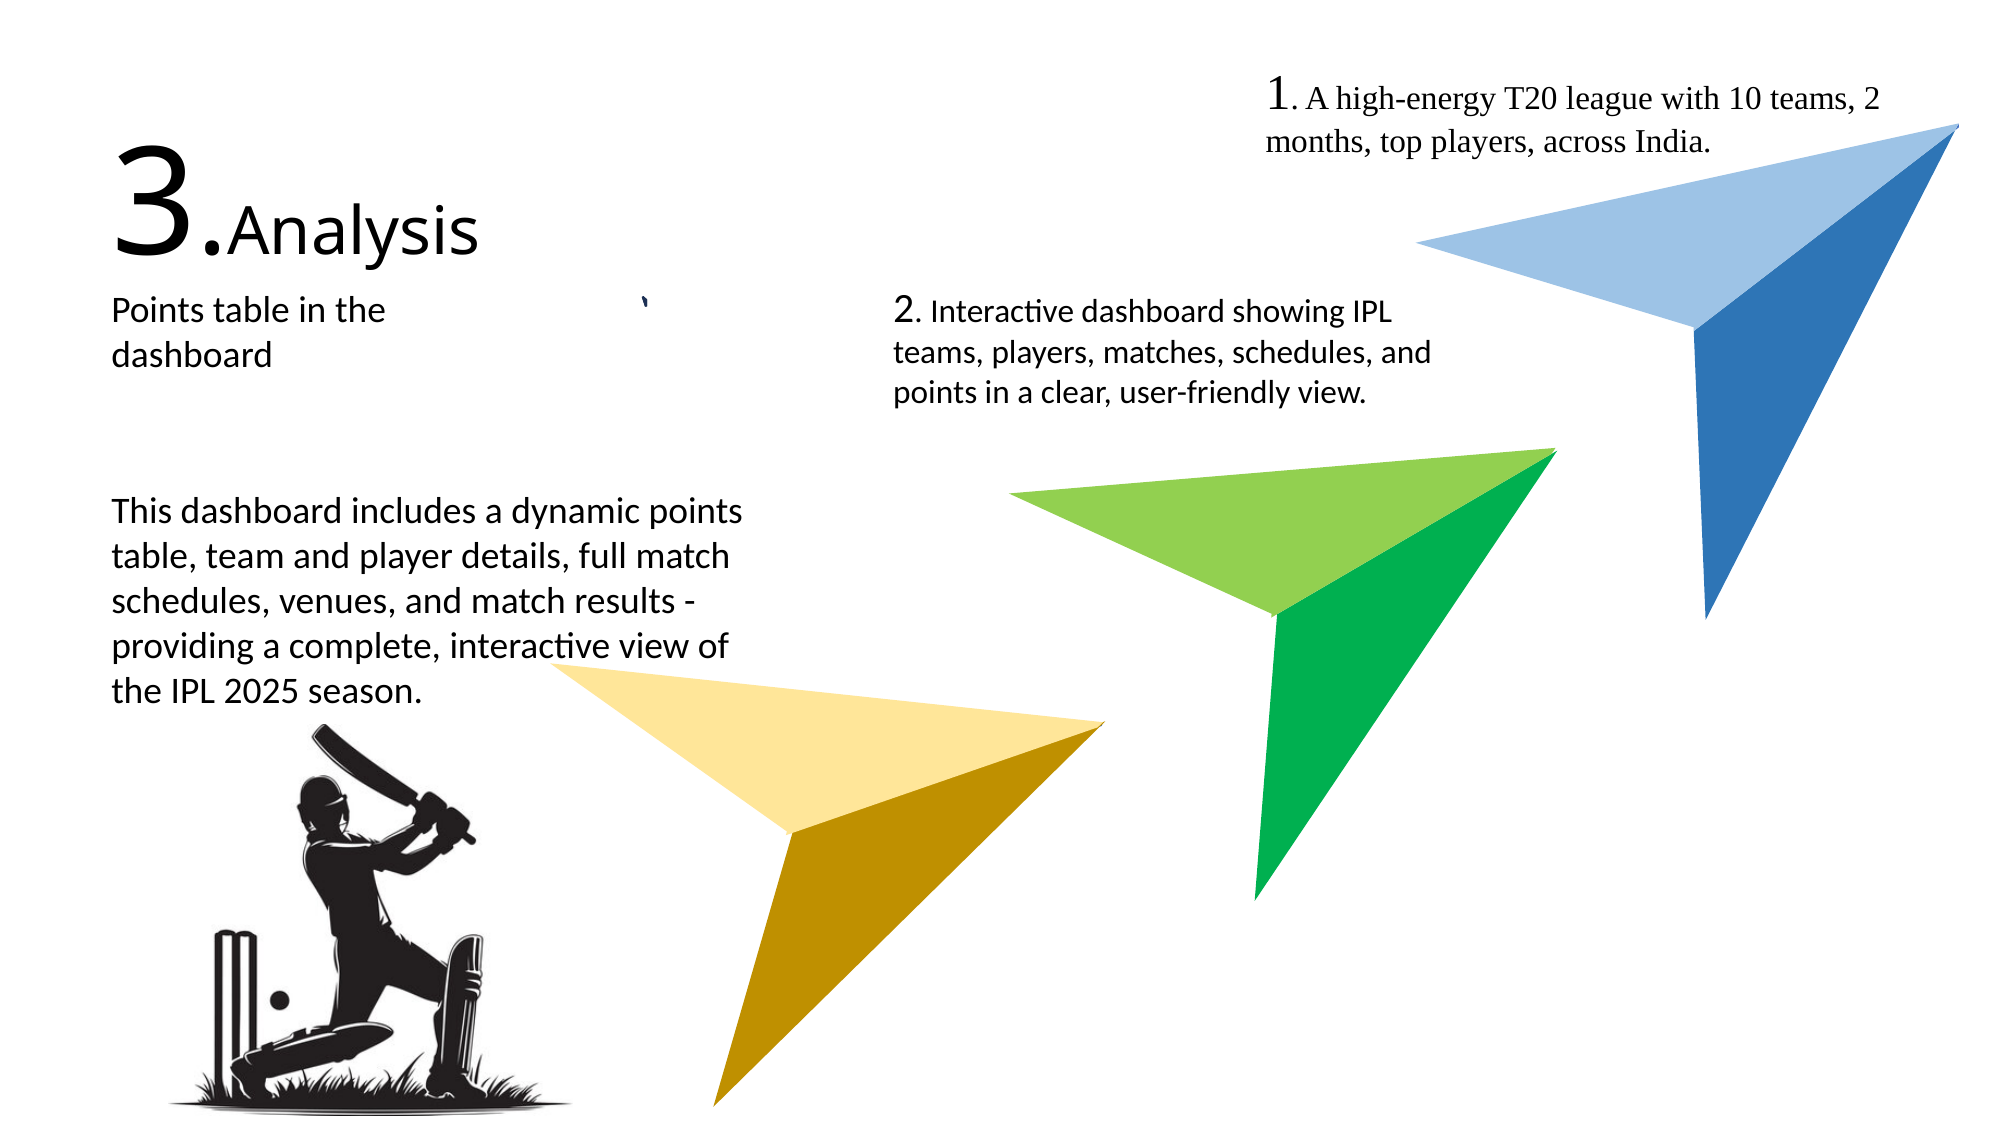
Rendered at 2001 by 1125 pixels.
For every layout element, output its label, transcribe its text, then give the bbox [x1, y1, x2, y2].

picture [168, 724, 573, 1116]
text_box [629, 551, 1103, 1057]
text_box 2. Interactive dashboard showing IPL teams, players, matches, schedules, and points in a clear, user-friendly view. [878, 273, 1462, 418]
text_box 1. A high-energy T20 league with 10 teams, 2 months, top players, across India. [1250, 51, 1522, 167]
text_box [641, 296, 648, 307]
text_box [1522, 26, 1999, 530]
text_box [1104, 326, 1581, 822]
text_box This dashboard includes a dynamic points table, team and player details, full match schedules, venues, and match results - providing a complete, interactive view of the IPL 2025 season. [96, 478, 795, 719]
text_box 3.Analysis Points table in the dashboard [96, 97, 501, 427]
